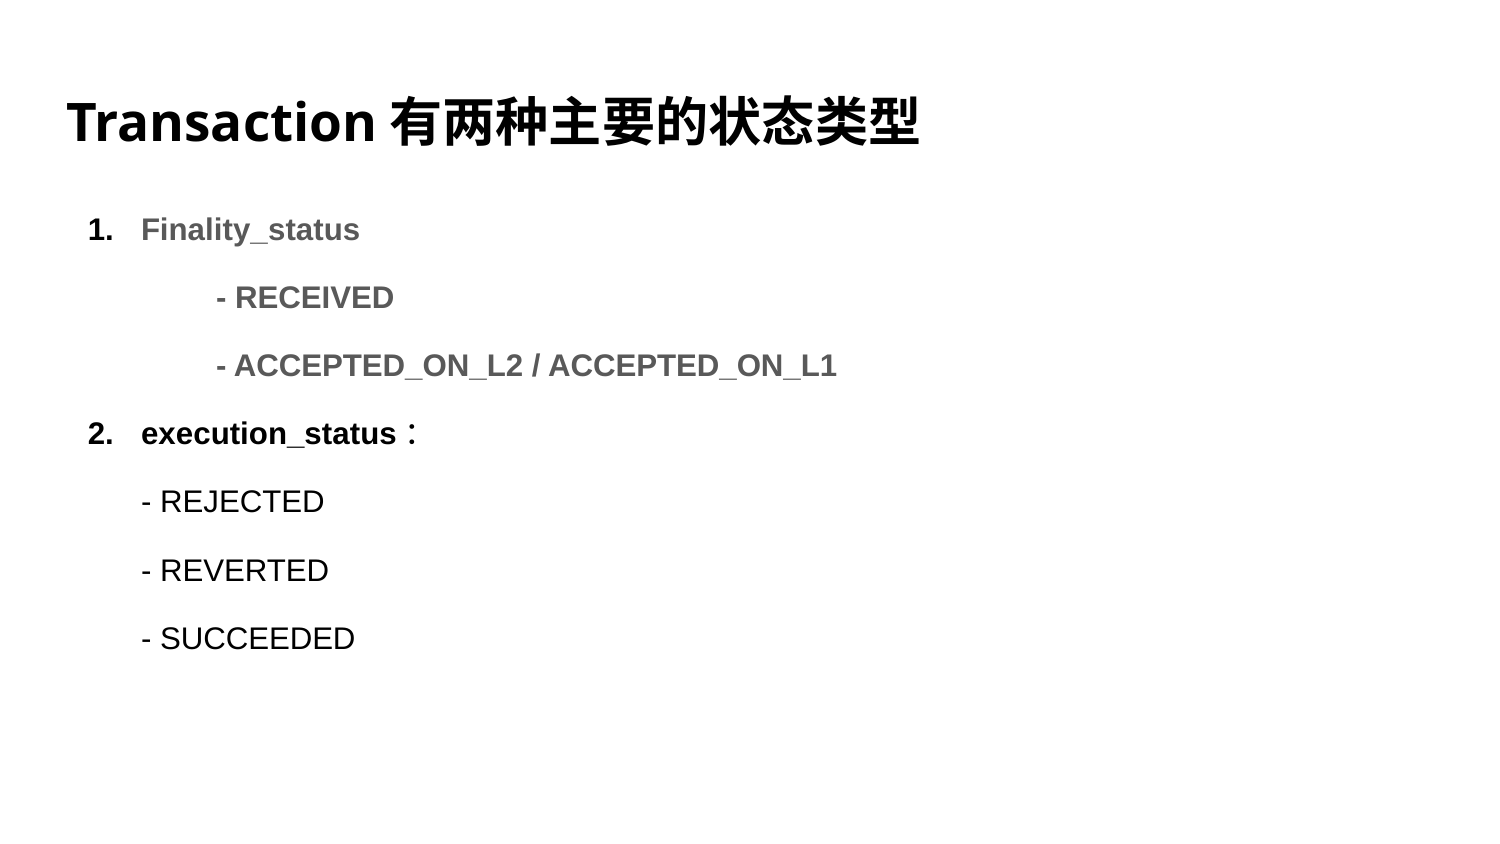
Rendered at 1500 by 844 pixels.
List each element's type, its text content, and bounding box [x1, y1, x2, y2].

list Finality_status - RECEIVED - ACCEPTED_ON_L2 / ACCEPTED_ON_L1 execution_status： - REJECTED - REVERTED - SUCCEEDED [51, 189, 1449, 750]
title Transaction有两种主要的状态类型 [51, 72, 1449, 167]
